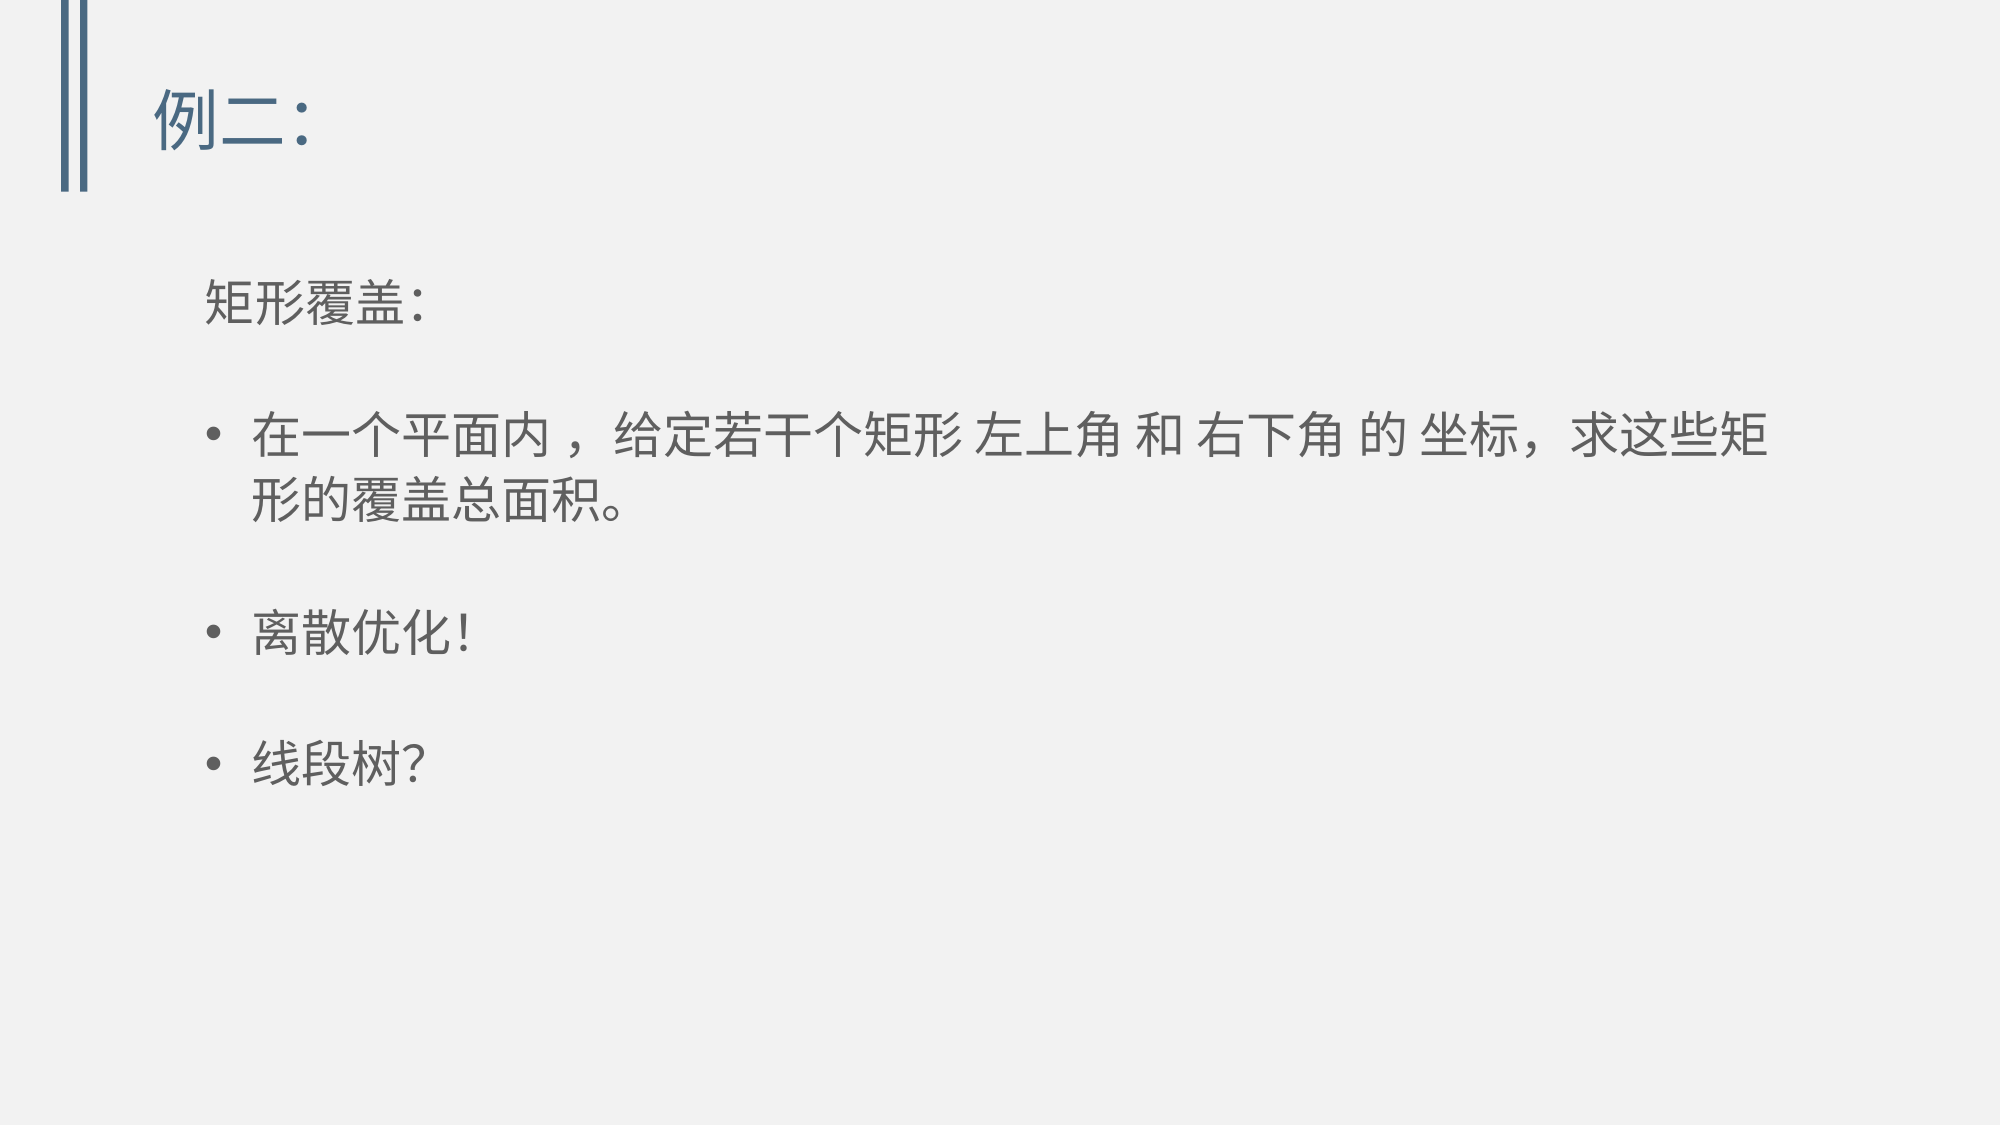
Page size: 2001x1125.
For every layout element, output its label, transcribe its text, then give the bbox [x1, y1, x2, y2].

text_box 矩形覆盖： 在一个平面内 ，给定若干个矩形 左上角 和 右下角 的 坐标，求这些矩形的覆盖总面积。 离散优化！ 线段树？ [190, 257, 1812, 801]
title 例二： [137, 64, 1863, 184]
